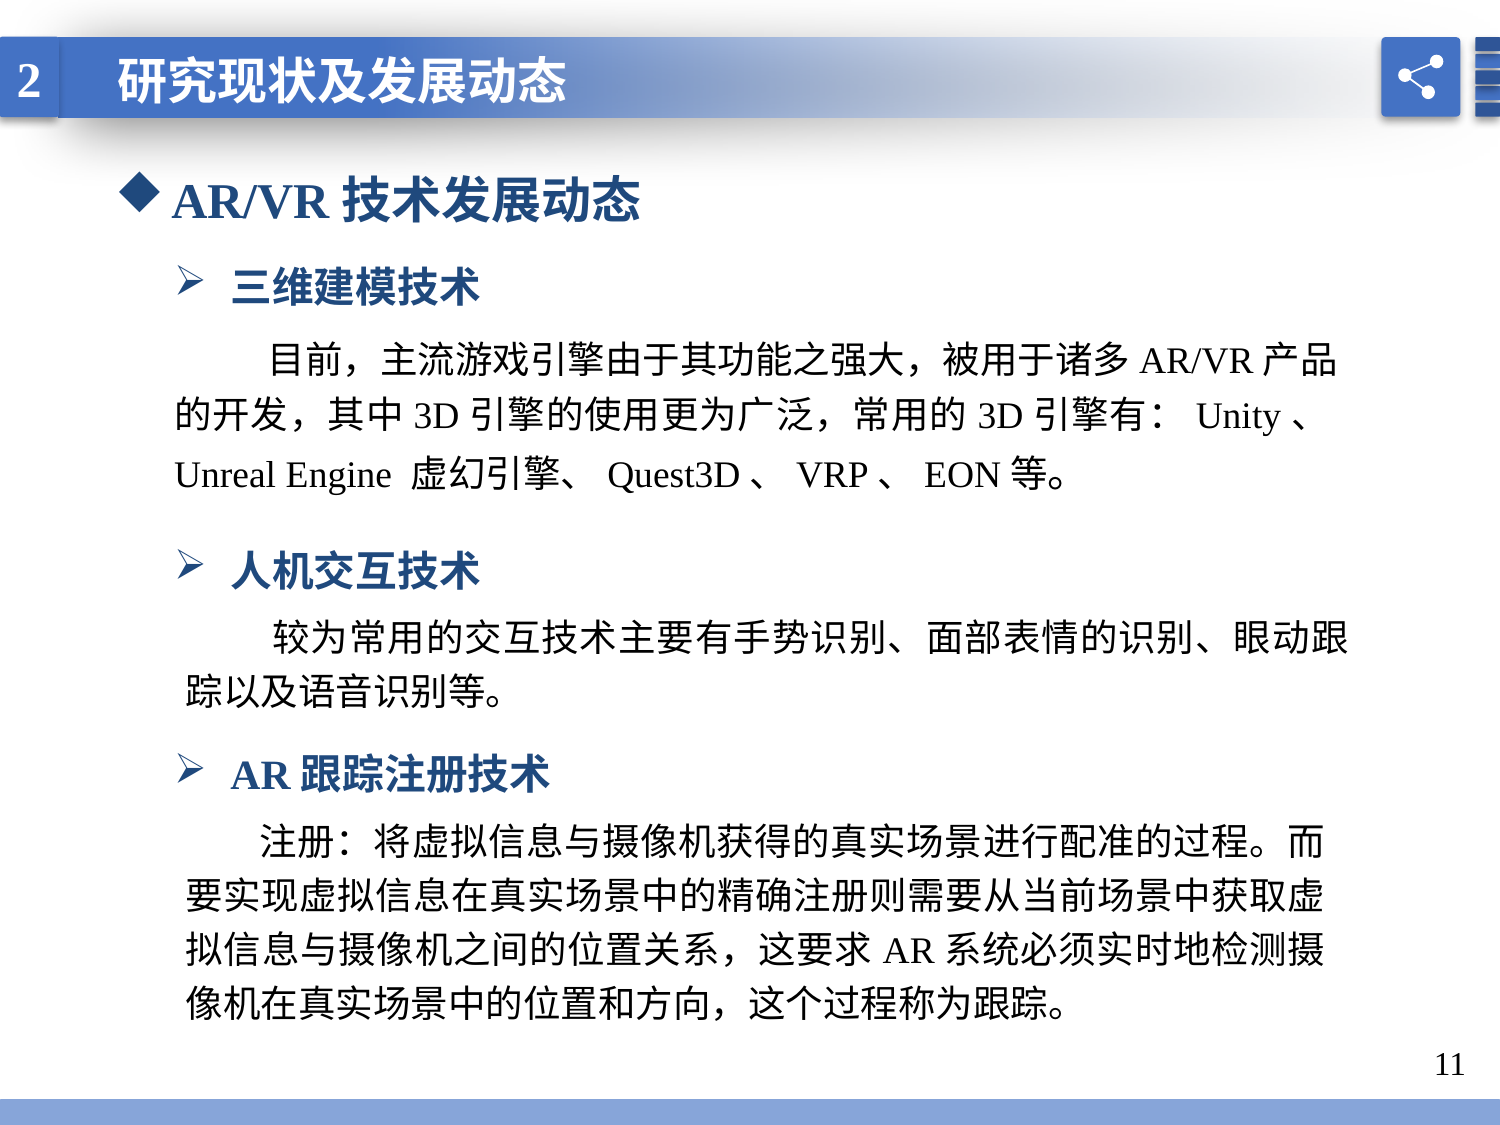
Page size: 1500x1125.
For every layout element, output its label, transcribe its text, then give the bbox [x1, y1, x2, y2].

text_box 注册：将虚拟信息与摄像机获得的真实场景进行配准的过程。而要实现虚拟信息在真实场景中的精确注册则需要从当前场景中获取虚拟信息与摄像机之间的位置关系，这要求AR系统必须实时地检测摄像机在真实场景中的位置和方向，这个过程称为跟踪。 [171, 801, 1341, 1087]
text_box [1381, 36, 1500, 117]
text_box 三维建模技术 [159, 243, 1341, 319]
text_box AR/VR技术发展动态 [100, 149, 1282, 236]
text_box 目前，主流游戏引擎由于其功能之强大，被用于诸多AR/VR产品的开发，其中3D引擎的使用更为广泛，常用的3D引擎有：Unity、Unreal Engine 虚幻引擎、Quest3D、VRP、EON等。 [159, 314, 1353, 504]
text_box 11 [1399, 1034, 1500, 1090]
text_box [0, 1101, 1500, 1125]
text_box [59, 37, 1378, 118]
text_box 人机交互技术 [159, 527, 1341, 602]
text_box 2 [0, 36, 59, 118]
text_box 较为常用的交互技术主要有手势识别、面部表情的识别、眼动跟踪以及语音识别等。 [171, 597, 1365, 721]
text_box 研究现状及发展动态 [76, 42, 609, 118]
text_box AR跟踪注册技术 [159, 730, 1341, 806]
